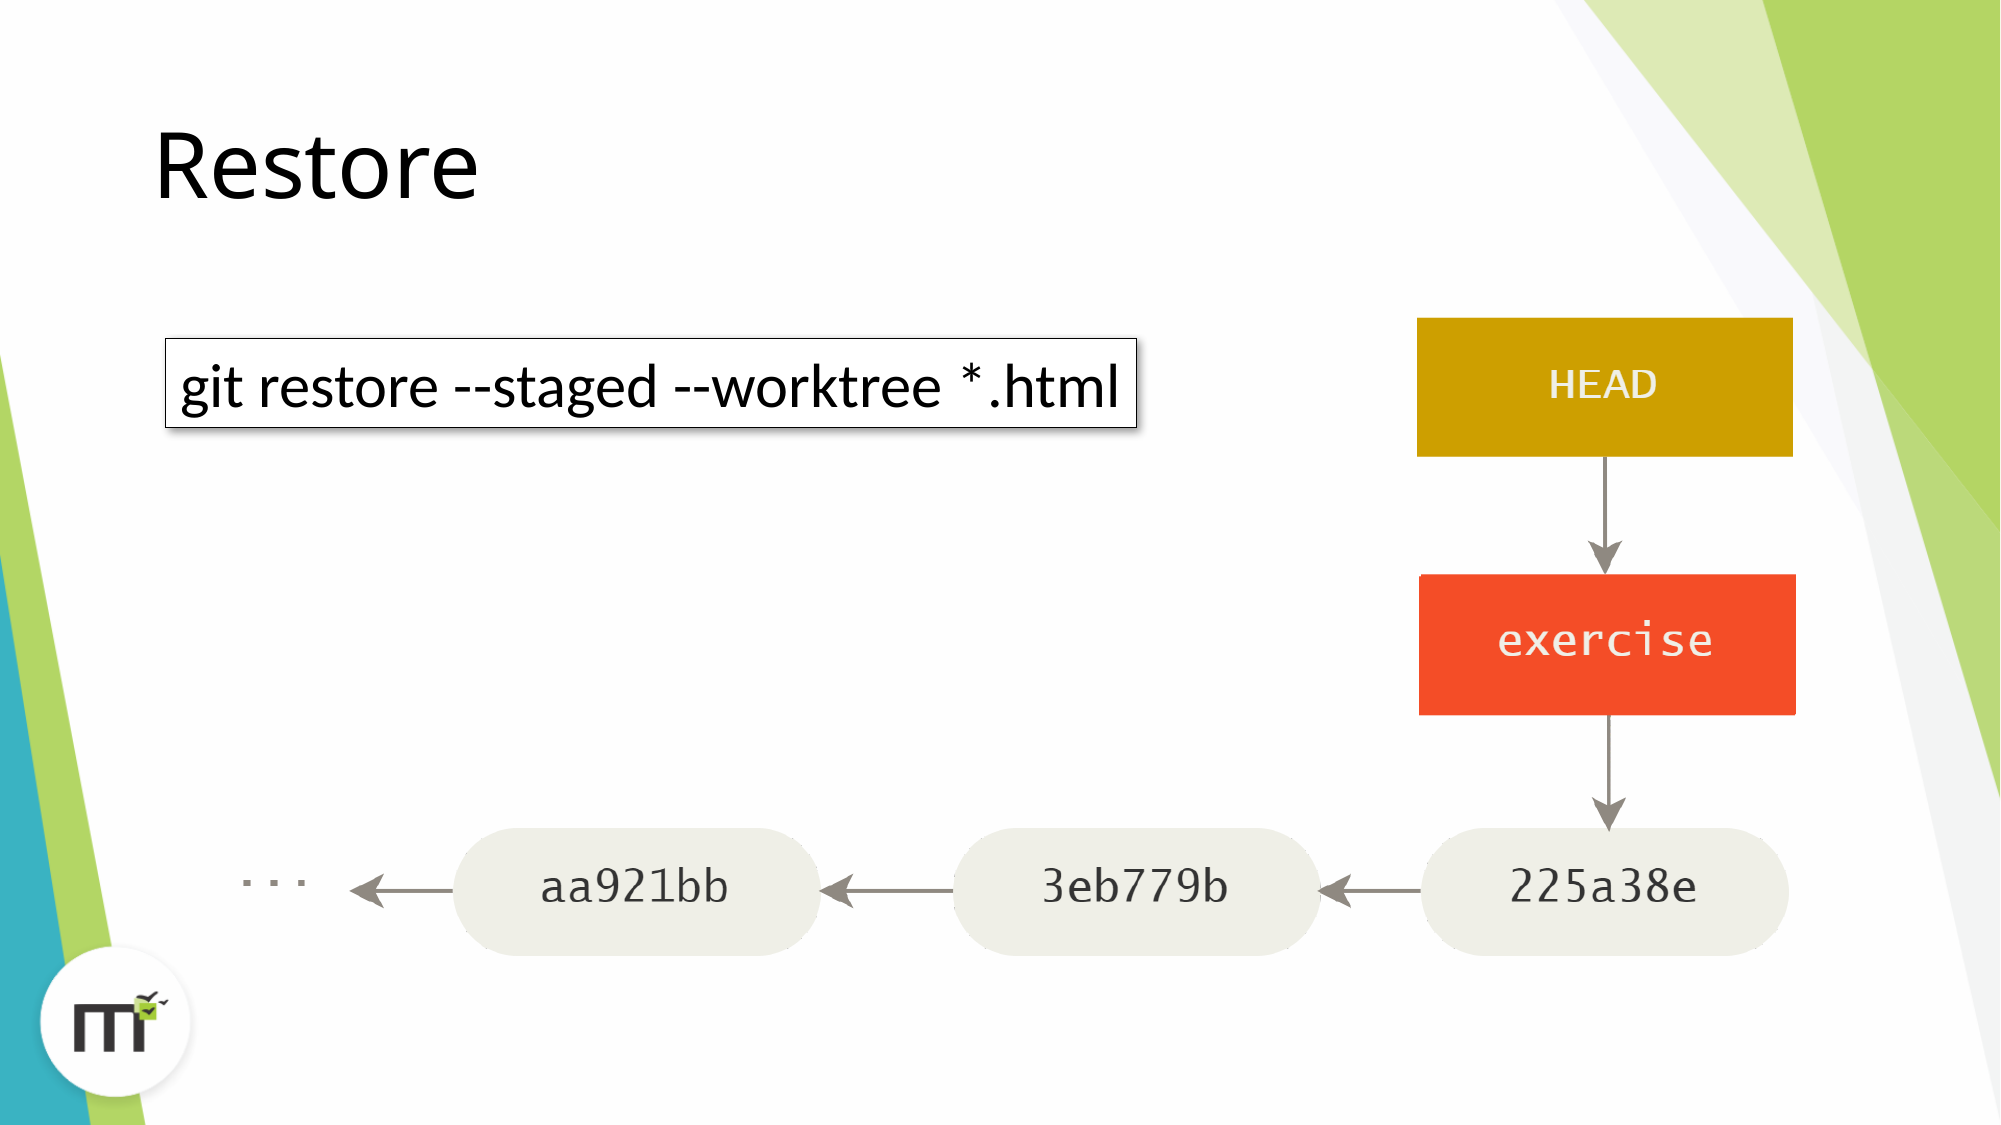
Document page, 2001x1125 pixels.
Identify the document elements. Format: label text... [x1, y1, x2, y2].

title Restore [137, 59, 1863, 278]
picture [0, 0, 2001, 1125]
